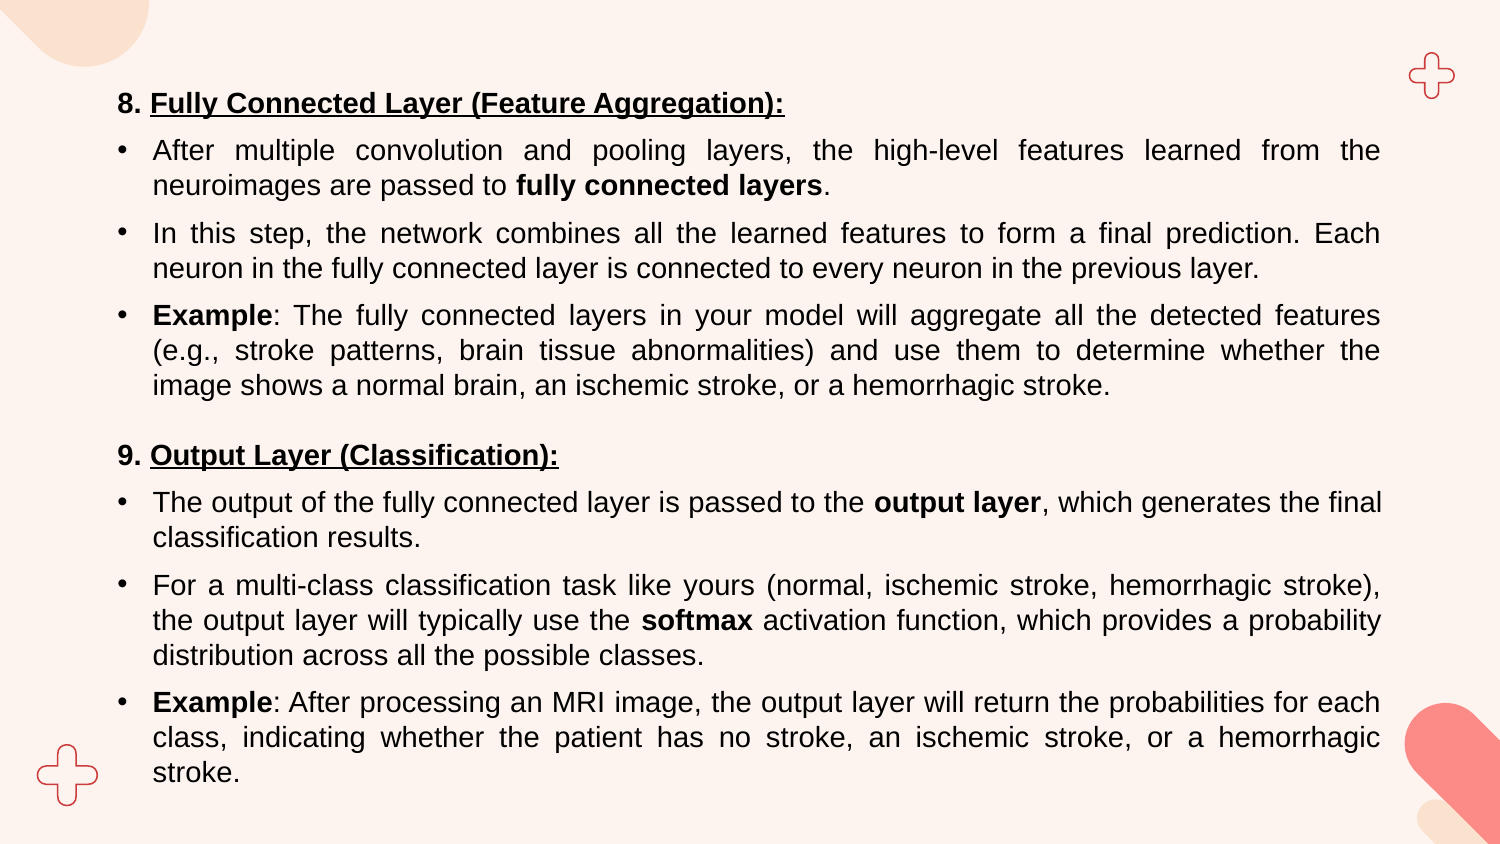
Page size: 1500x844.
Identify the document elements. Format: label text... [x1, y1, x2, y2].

text_box 8. Fully Connected Layer (Feature Aggregation): After multiple convolution and pooling layers, the high-level features learned from the neuroimages are passed to fully connected layers. In this step, the network combines all the learned features to form a final prediction. Each neuron in the fully connected layer is connected to every neuron in the previous layer. Example: The fully connected layers in your model will aggregate all the detected features (e.g., stroke patterns, brain tissue abnormalities) and use them to determine whether the image shows a normal brain, an ischemic stroke, or a hemorrhagic stroke. 9. Output Layer (Classification): The output of the fully connected layer is passed to the output layer, which generates the final classification results. For a multi-class classification task like yours (normal, ischemic stroke, hemorrhagic stroke), the output layer will typically use the softmax activation function, which provides a probability distribution across all the possible classes. Example: After processing an MRI image, the output layer will return the probabilities for each class, indicating whether the patient has no stroke, an ischemic stroke, or a hemorrhagic stroke. [102, 76, 1398, 796]
